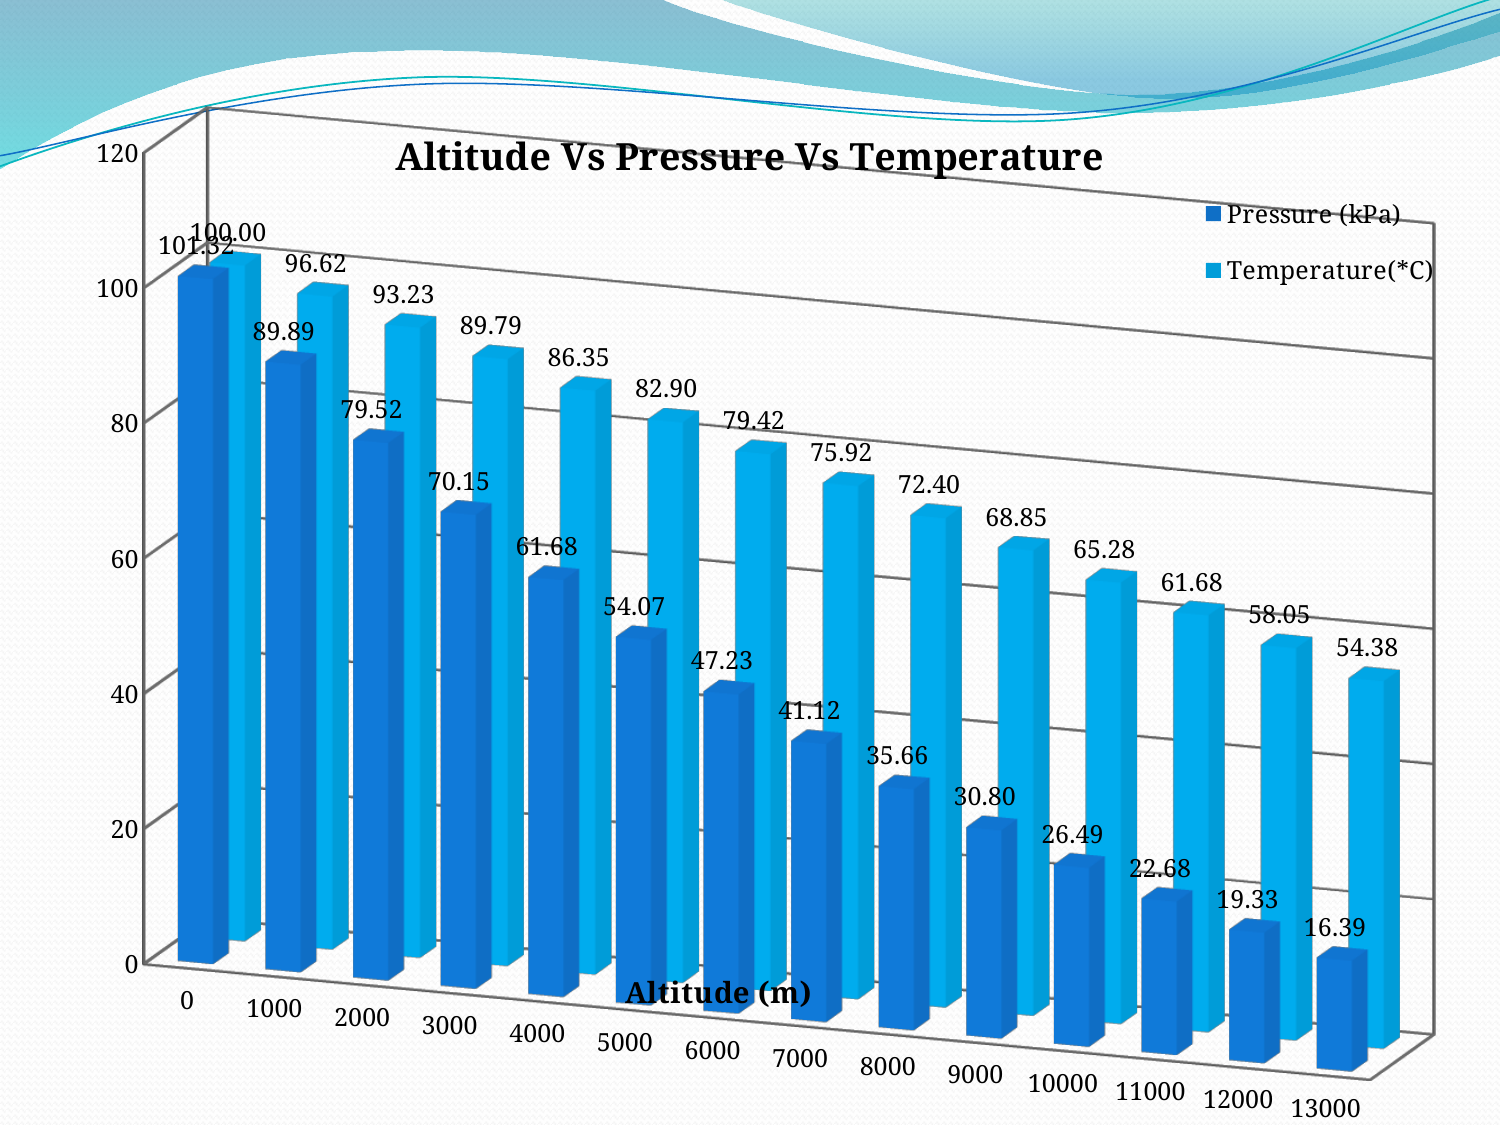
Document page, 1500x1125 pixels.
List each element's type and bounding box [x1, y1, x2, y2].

chart [0, 89, 1500, 1125]
